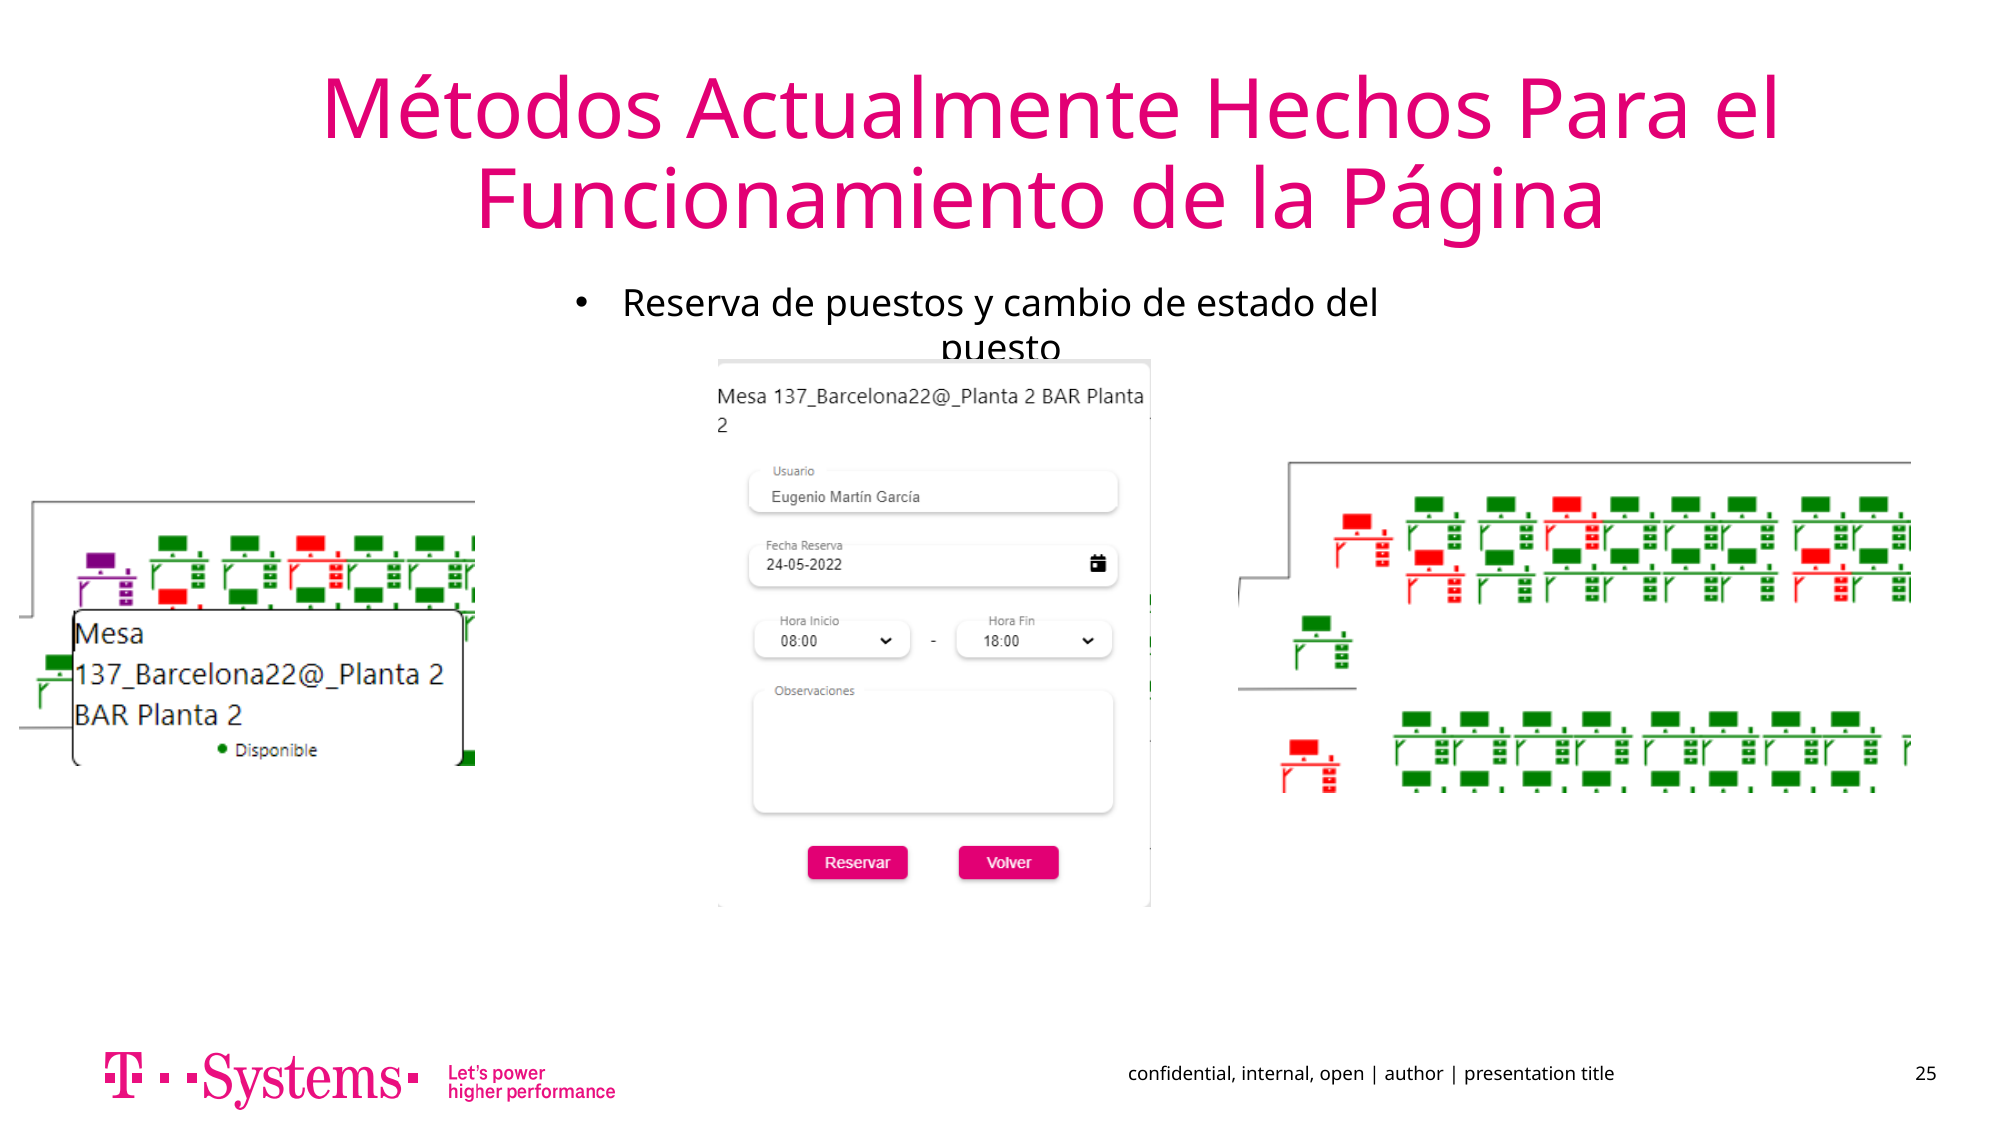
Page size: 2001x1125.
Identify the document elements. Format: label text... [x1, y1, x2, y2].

list Reserva de puestos y cambio de estado del puesto [511, 278, 1445, 516]
picture [19, 495, 475, 766]
footer confidential, internal, open | author | presentation title [385, 1047, 1615, 1101]
title Métodos Actualmente Hechos Para el Funcionamiento de la Página [102, 66, 1981, 256]
picture [718, 359, 1151, 907]
slide_number 25 [1915, 1047, 1957, 1101]
picture [1238, 423, 1911, 793]
